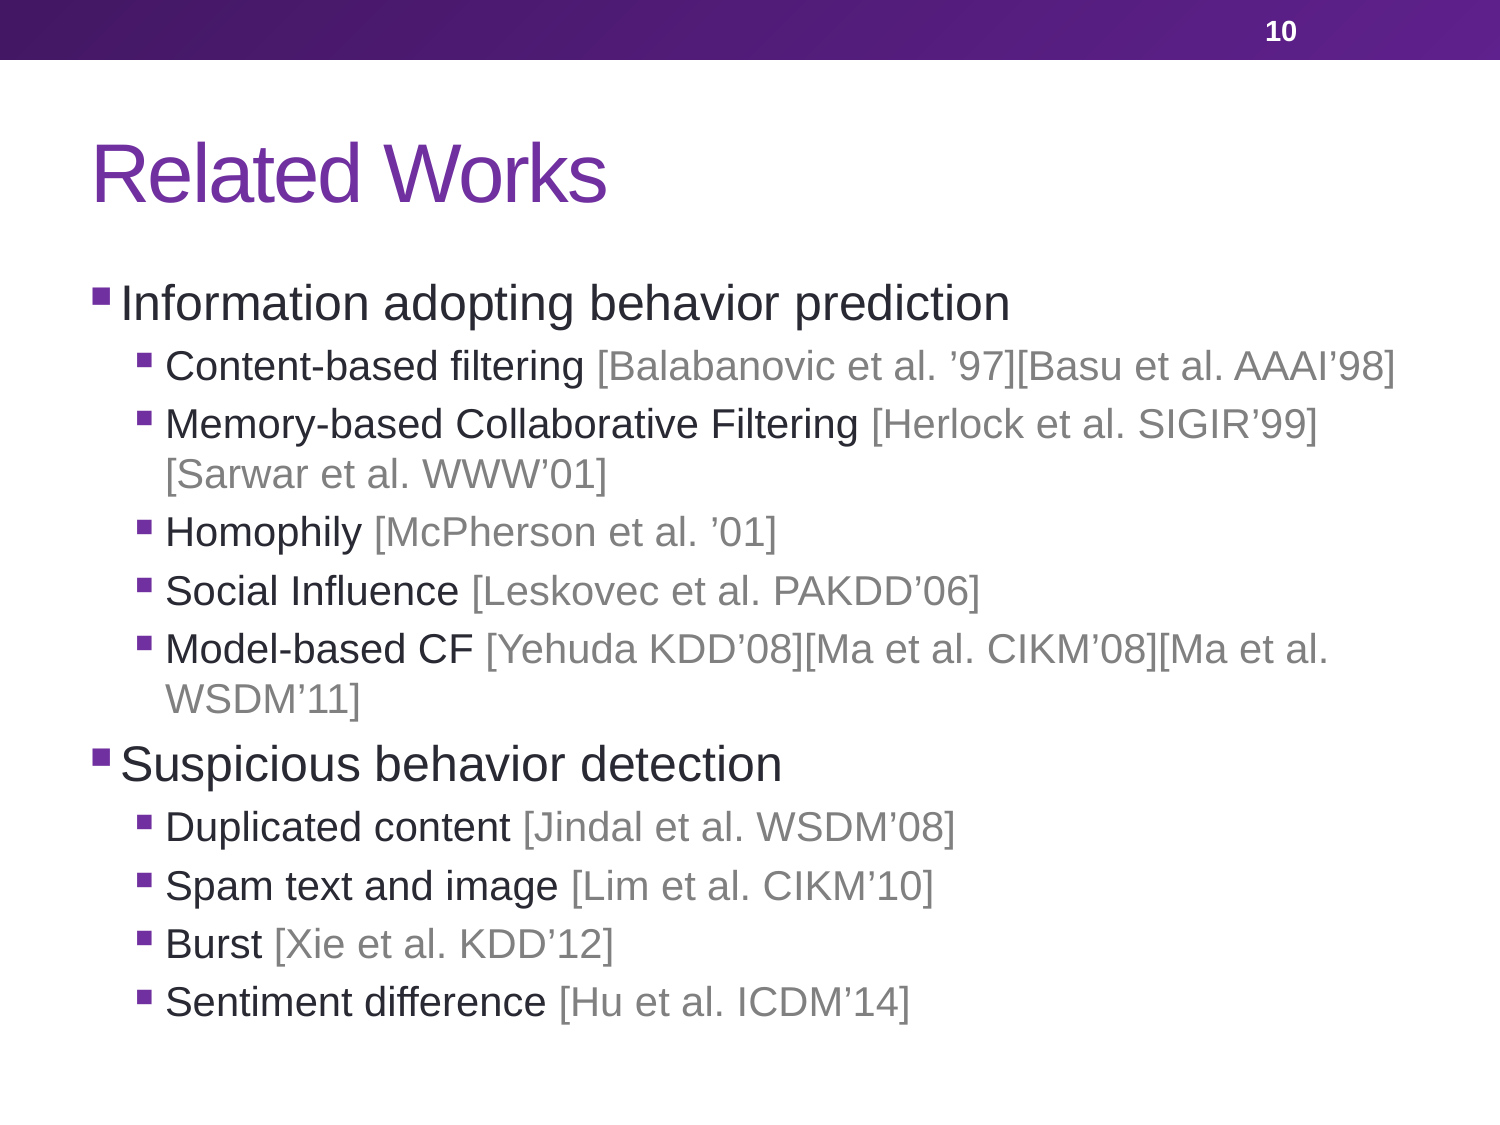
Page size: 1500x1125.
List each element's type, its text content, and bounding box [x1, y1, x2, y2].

slide_number 10 [1250, 3, 1425, 57]
list Information adopting behavior prediction Content-based filtering [Balabanovic et al. ’97][Basu et al. AAAI’98] Memory-based Collaborative Filtering [Herlock et al. SIGIR’99][Sarwar et al. WWW’01] Homophily [McPherson et al. ’01] Social Influence [Leskovec et al. PAKDD’06] Model-based CF [Yehuda KDD’08][Ma et al. CIKM’08][Ma et al. WSDM’11] Suspicious behavior detection Duplicated content [Jindal et al. WSDM’08] Spam text and image [Lim et al. CIKM’10] Burst [Xie et al. KDD’12] Sentiment difference [Hu et al. ICDM’14] [75, 262, 1425, 1063]
title Related Works [75, 87, 1425, 250]
